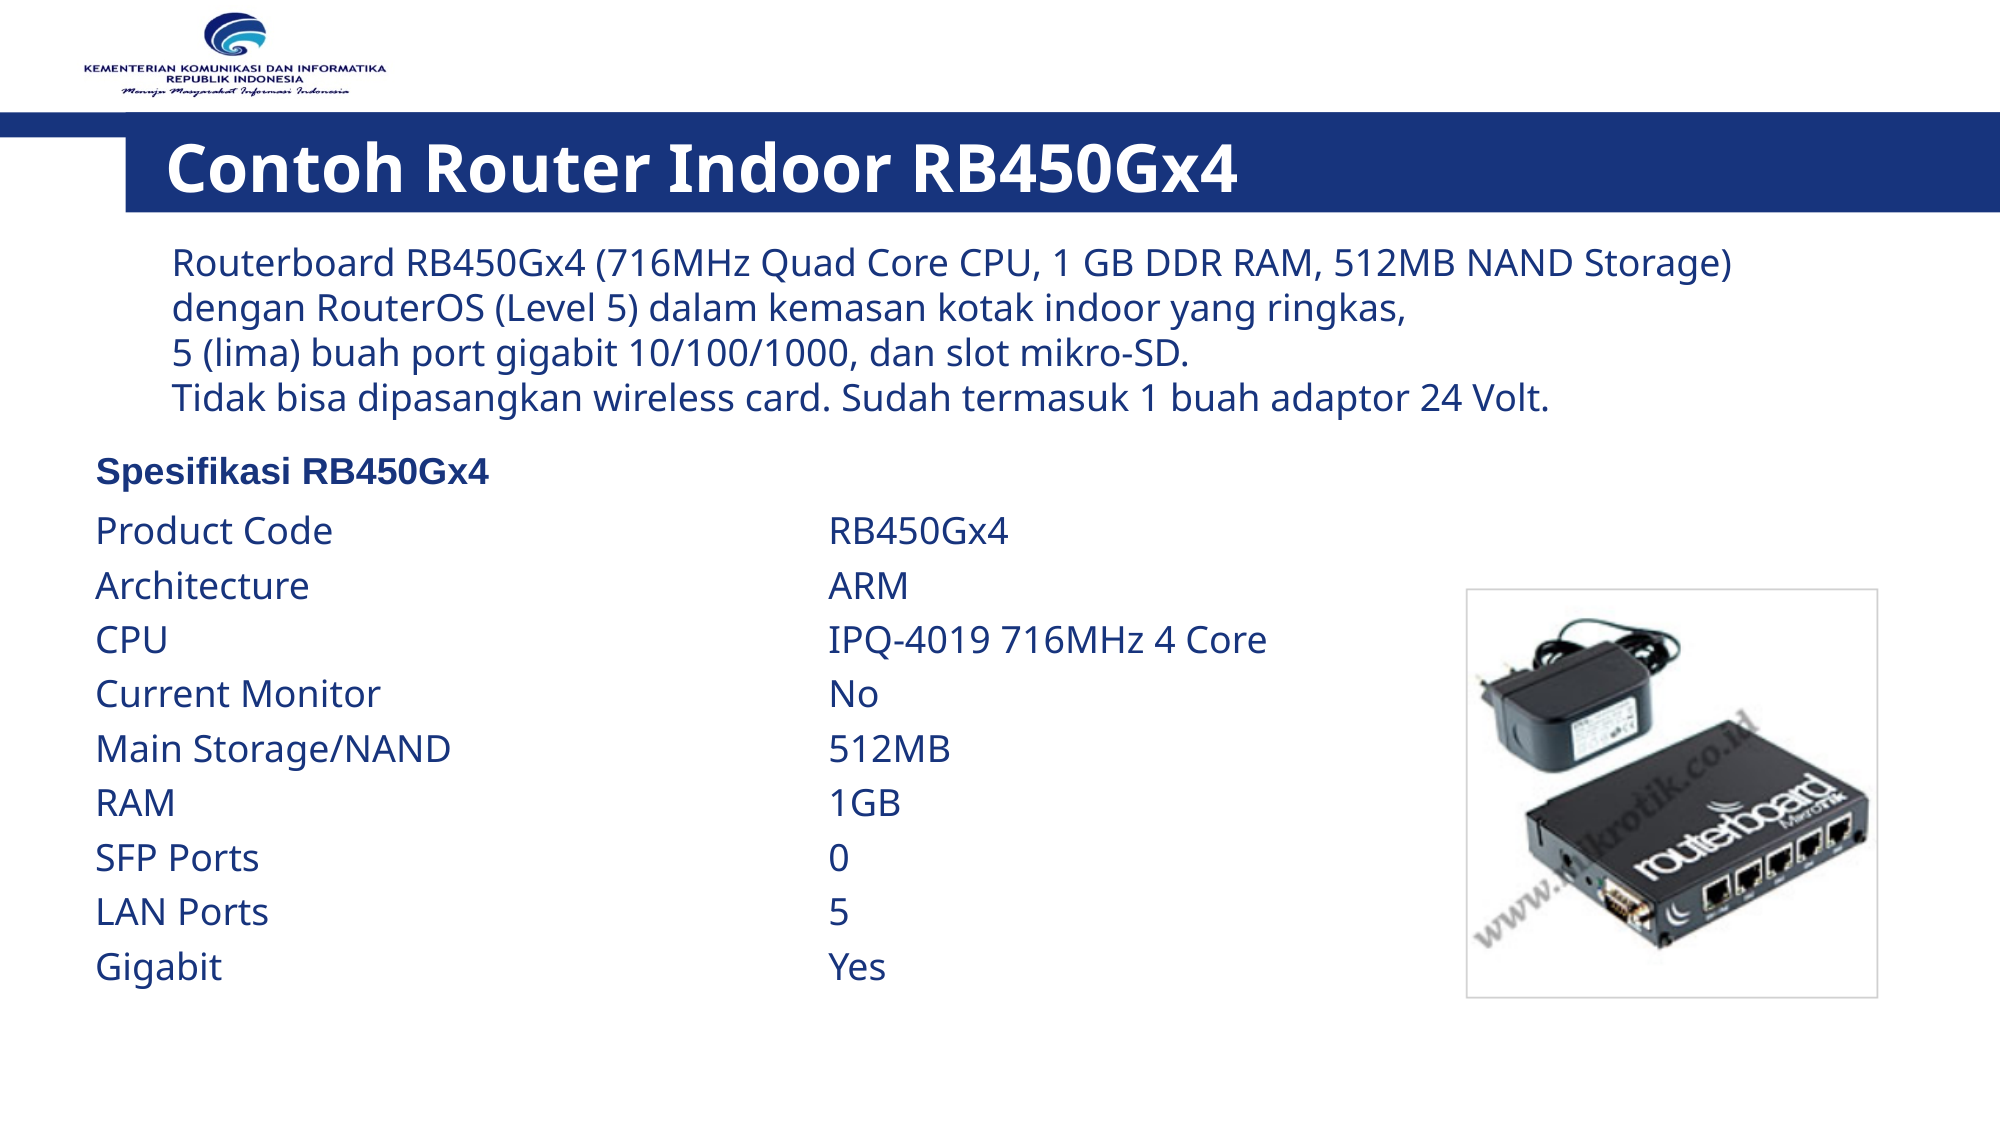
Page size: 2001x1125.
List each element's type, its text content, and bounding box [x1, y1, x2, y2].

table_cell SFP Ports [90, 827, 824, 881]
table_header Product Code [90, 500, 824, 555]
table_cell Gigabit [90, 935, 824, 990]
text_box Spesifikasi RB450Gx4 [81, 439, 505, 500]
table_cell LAN Ports [90, 881, 824, 935]
table_cell Architecture [90, 555, 824, 609]
table_cell RAM [90, 772, 824, 827]
table_cell 512MB [824, 718, 1455, 772]
table_header RB450Gx4 [824, 500, 1557, 555]
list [1460, 581, 1880, 1006]
table_cell Yes [824, 935, 1455, 990]
title Contoh Router Indoor RB450Gx4 [149, 119, 1934, 213]
table_cell 5 [824, 881, 1455, 935]
table_cell Main Storage/NAND [90, 718, 824, 772]
table_cell Current Monitor [90, 663, 824, 718]
table_cell No [824, 663, 1455, 718]
table_cell IPQ-4019 716MHz 4 Core [824, 609, 1455, 663]
table_cell 1GB [824, 772, 1455, 827]
picture [66, 5, 399, 100]
text_box Routerboard RB450Gx4 (716MHz Quad Core CPU, 1 GB DDR RAM, 512MB NAND Storage) dengan RouterOS (Level 5) dalam kemasan kotak indoor yang ringkas, 5 (lima) buah port gigabit 10/100/1000, dan slot mikro-SD. Tidak bisa dipasangkan wireless card. Sudah termasuk 1 buah adaptor 24 Volt. [156, 231, 1758, 427]
table_cell 0 [824, 827, 1455, 881]
table_cell ARM [824, 555, 1557, 609]
table_cell CPU [90, 609, 824, 663]
